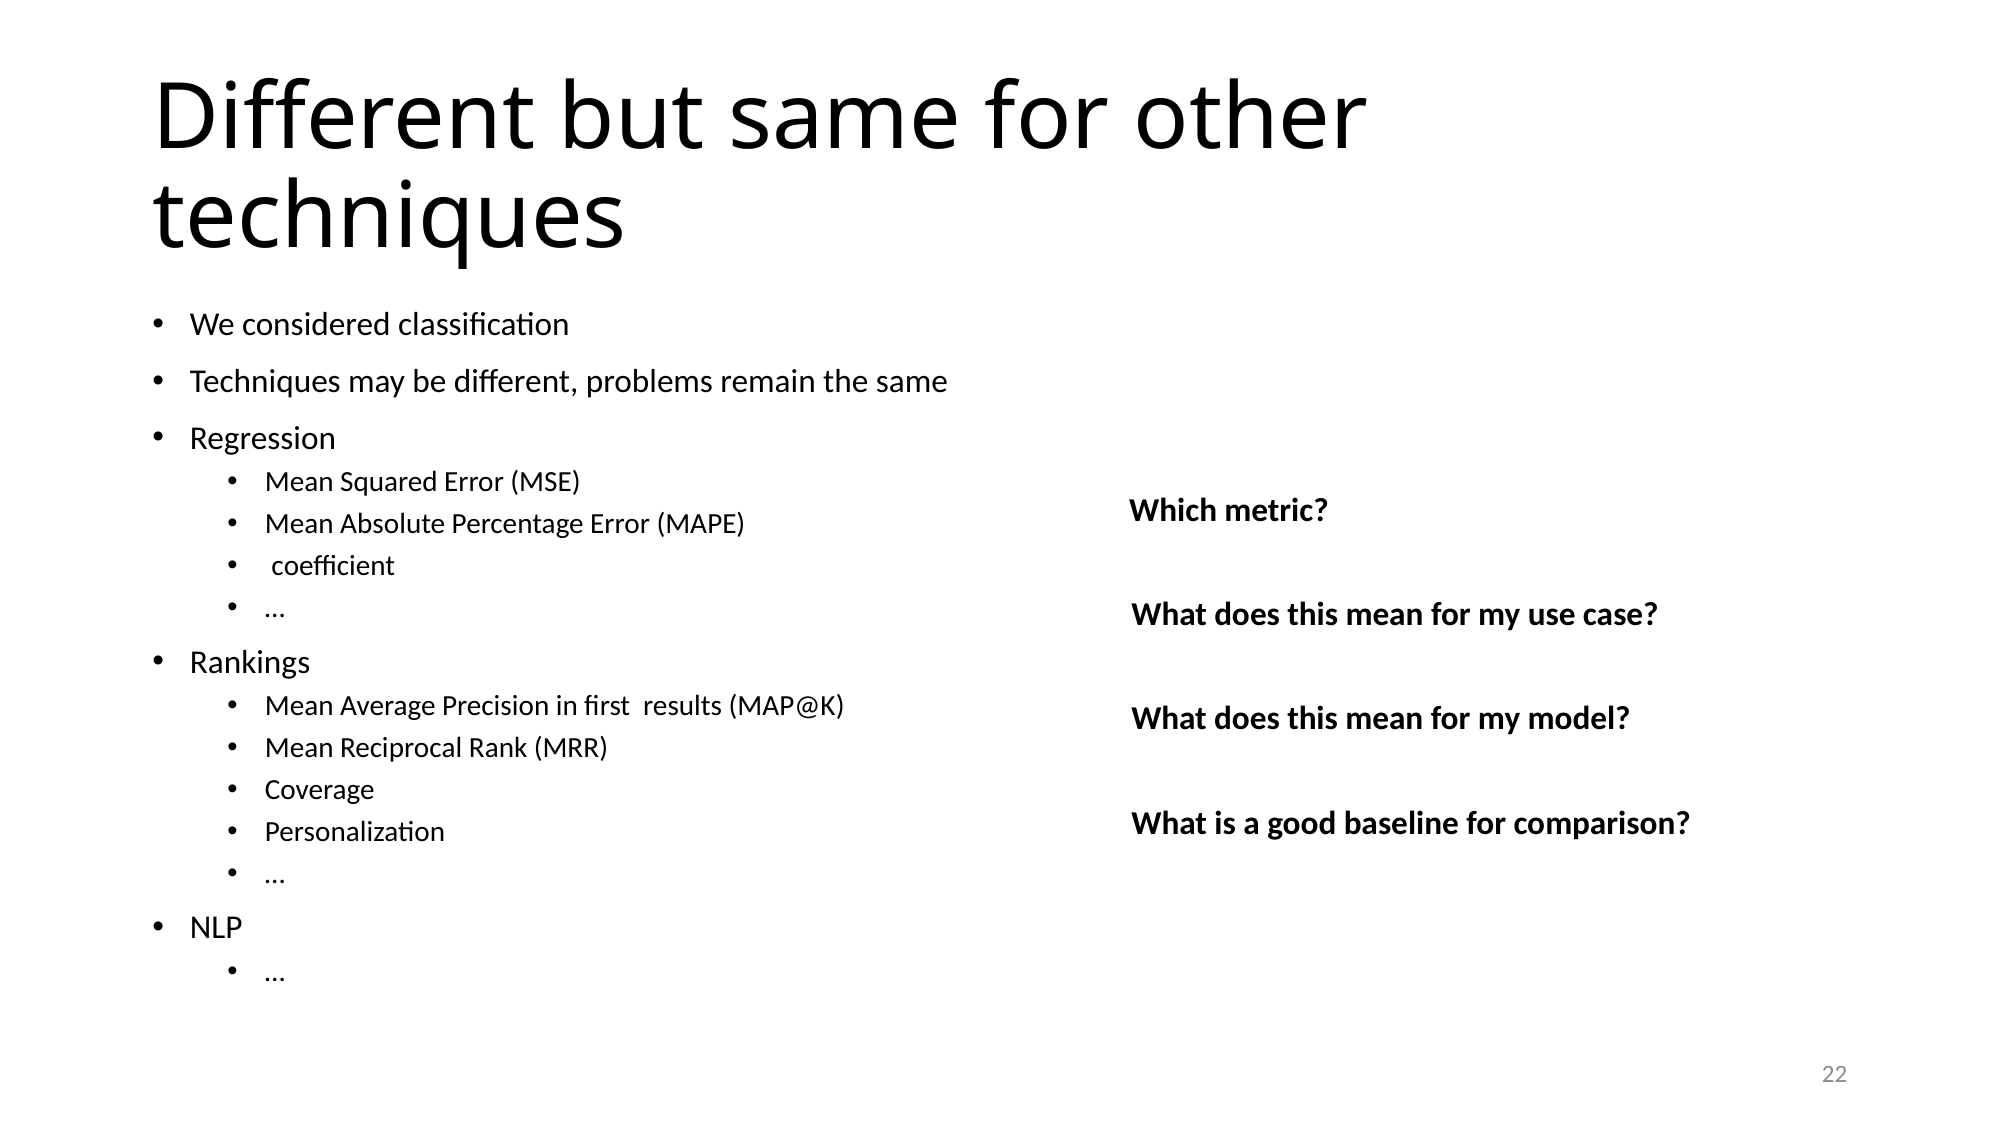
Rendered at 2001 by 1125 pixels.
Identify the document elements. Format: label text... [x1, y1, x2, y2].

slide_number 22 [1412, 1042, 1863, 1103]
text_box What does this mean for my use case? [1116, 585, 1675, 640]
title Different but same for other techniques [137, 59, 1863, 278]
text_box What does this mean for my model? [1116, 689, 1647, 744]
text_box Which metric? [1114, 481, 1345, 536]
text_box What is a good baseline for comparison? [1116, 793, 1707, 849]
